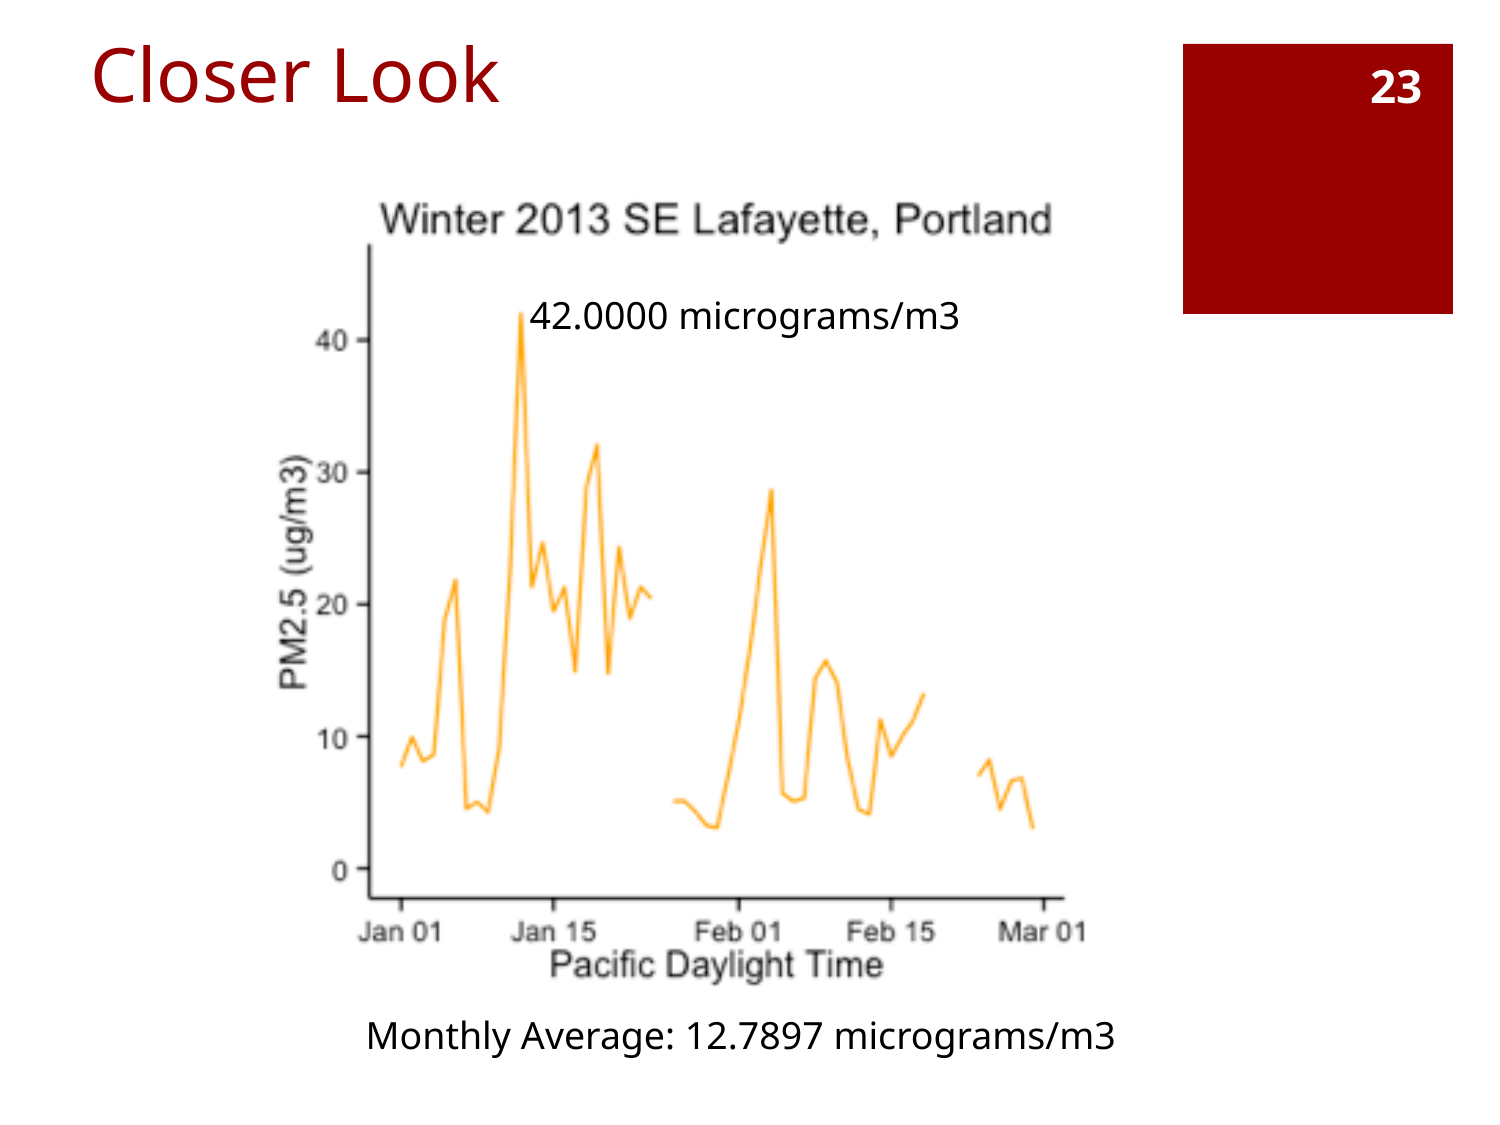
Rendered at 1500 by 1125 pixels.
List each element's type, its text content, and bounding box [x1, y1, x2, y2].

title Closer Look [75, 0, 1143, 125]
slide_number 23 [1354, 59, 1438, 120]
text_box Monthly Average: 12.7897 micrograms/m3 [350, 1006, 1132, 1065]
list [0, 168, 1390, 1006]
